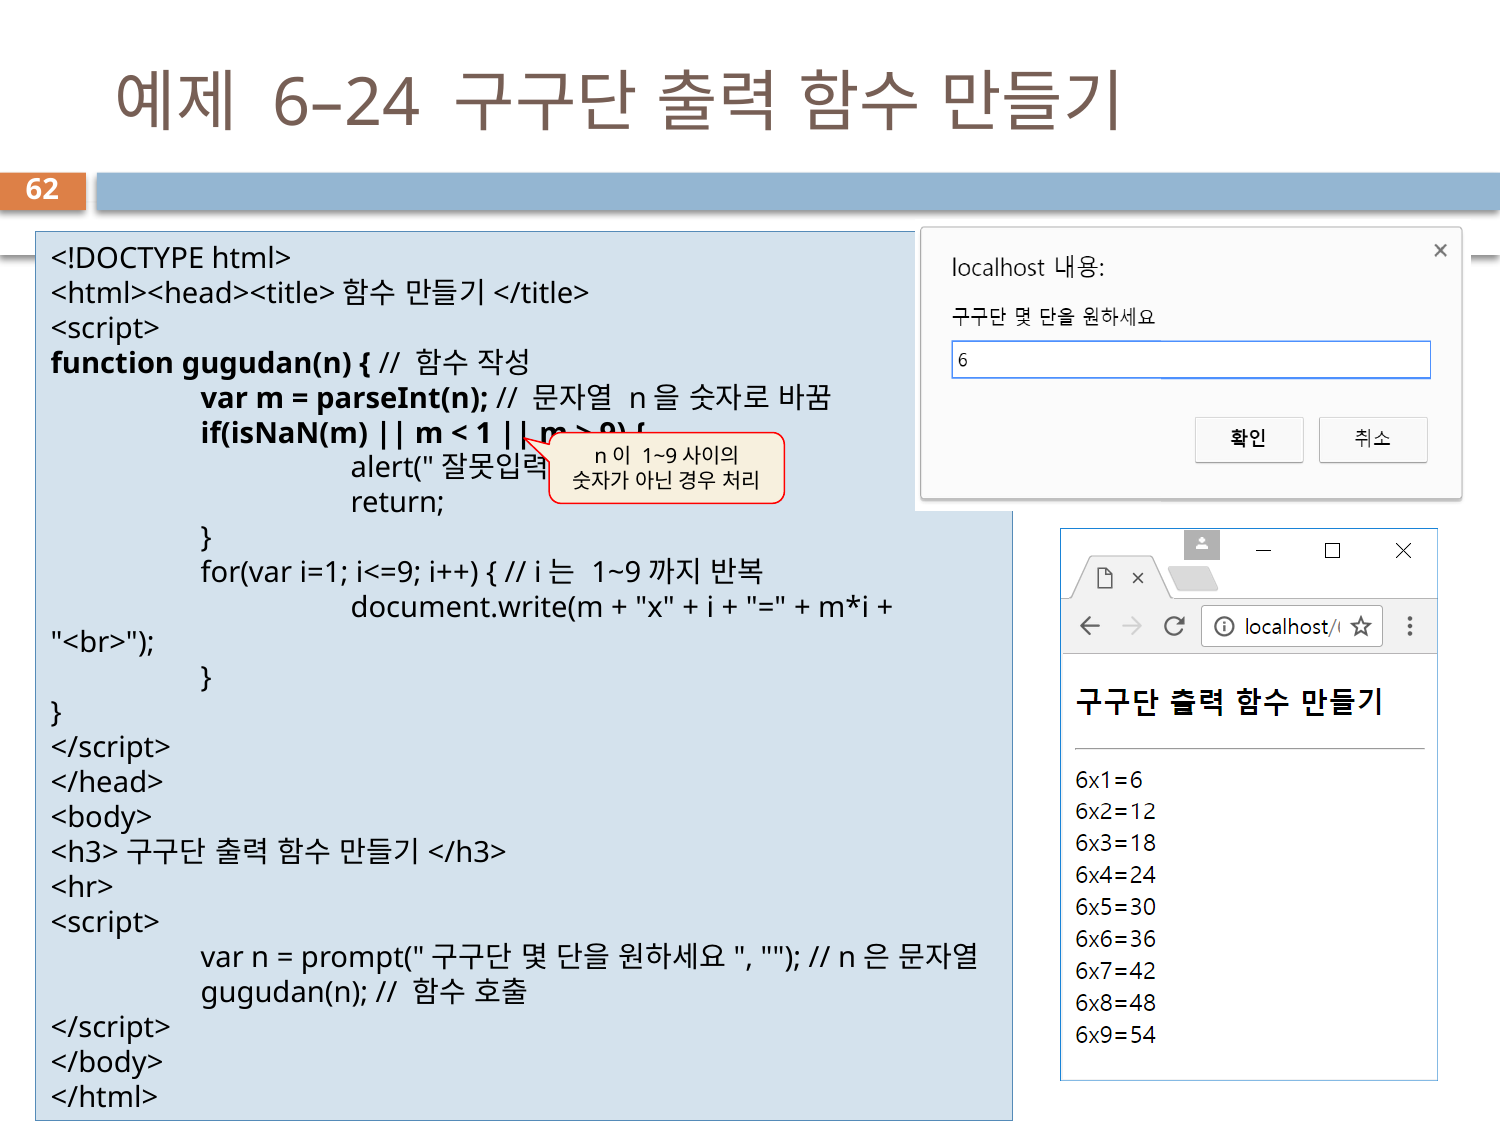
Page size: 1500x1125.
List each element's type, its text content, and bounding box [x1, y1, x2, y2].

picture [1059, 528, 1439, 1081]
text_box <!DOCTYPE html> <html><head><title>함수 만들기</title> <script> function gugudan(n) { // 함수 작성 var m = parseInt(n); // 문자열 n을 숫자로 바꿈 if(isNaN(m) || m < 1 || m > 9) { alert("잘못입력하셨습니다."); return; } for(var i=1; i<=9; i++) { // i는 1~9까지 반복 document.write(m + "x" + i + "=" + m*i + "<br>"); } } </script> </head> <body> <h3>구구단 출력 함수 만들기</h3> <hr> <script> var n = prompt("구구단 몇 단을 원하세요", ""); // n은 문자열 gugudan(n); // 함수 호출 </script> </body> </html> [35, 231, 1013, 1121]
title 예제 6–24 구구단 출력 함수 만들기 [99, 37, 1438, 161]
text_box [915, 219, 1471, 512]
slide_number 62 [0, 170, 87, 211]
text_box n이 1~9사이의 숫자가 아닌 경우 처리 [522, 430, 786, 505]
